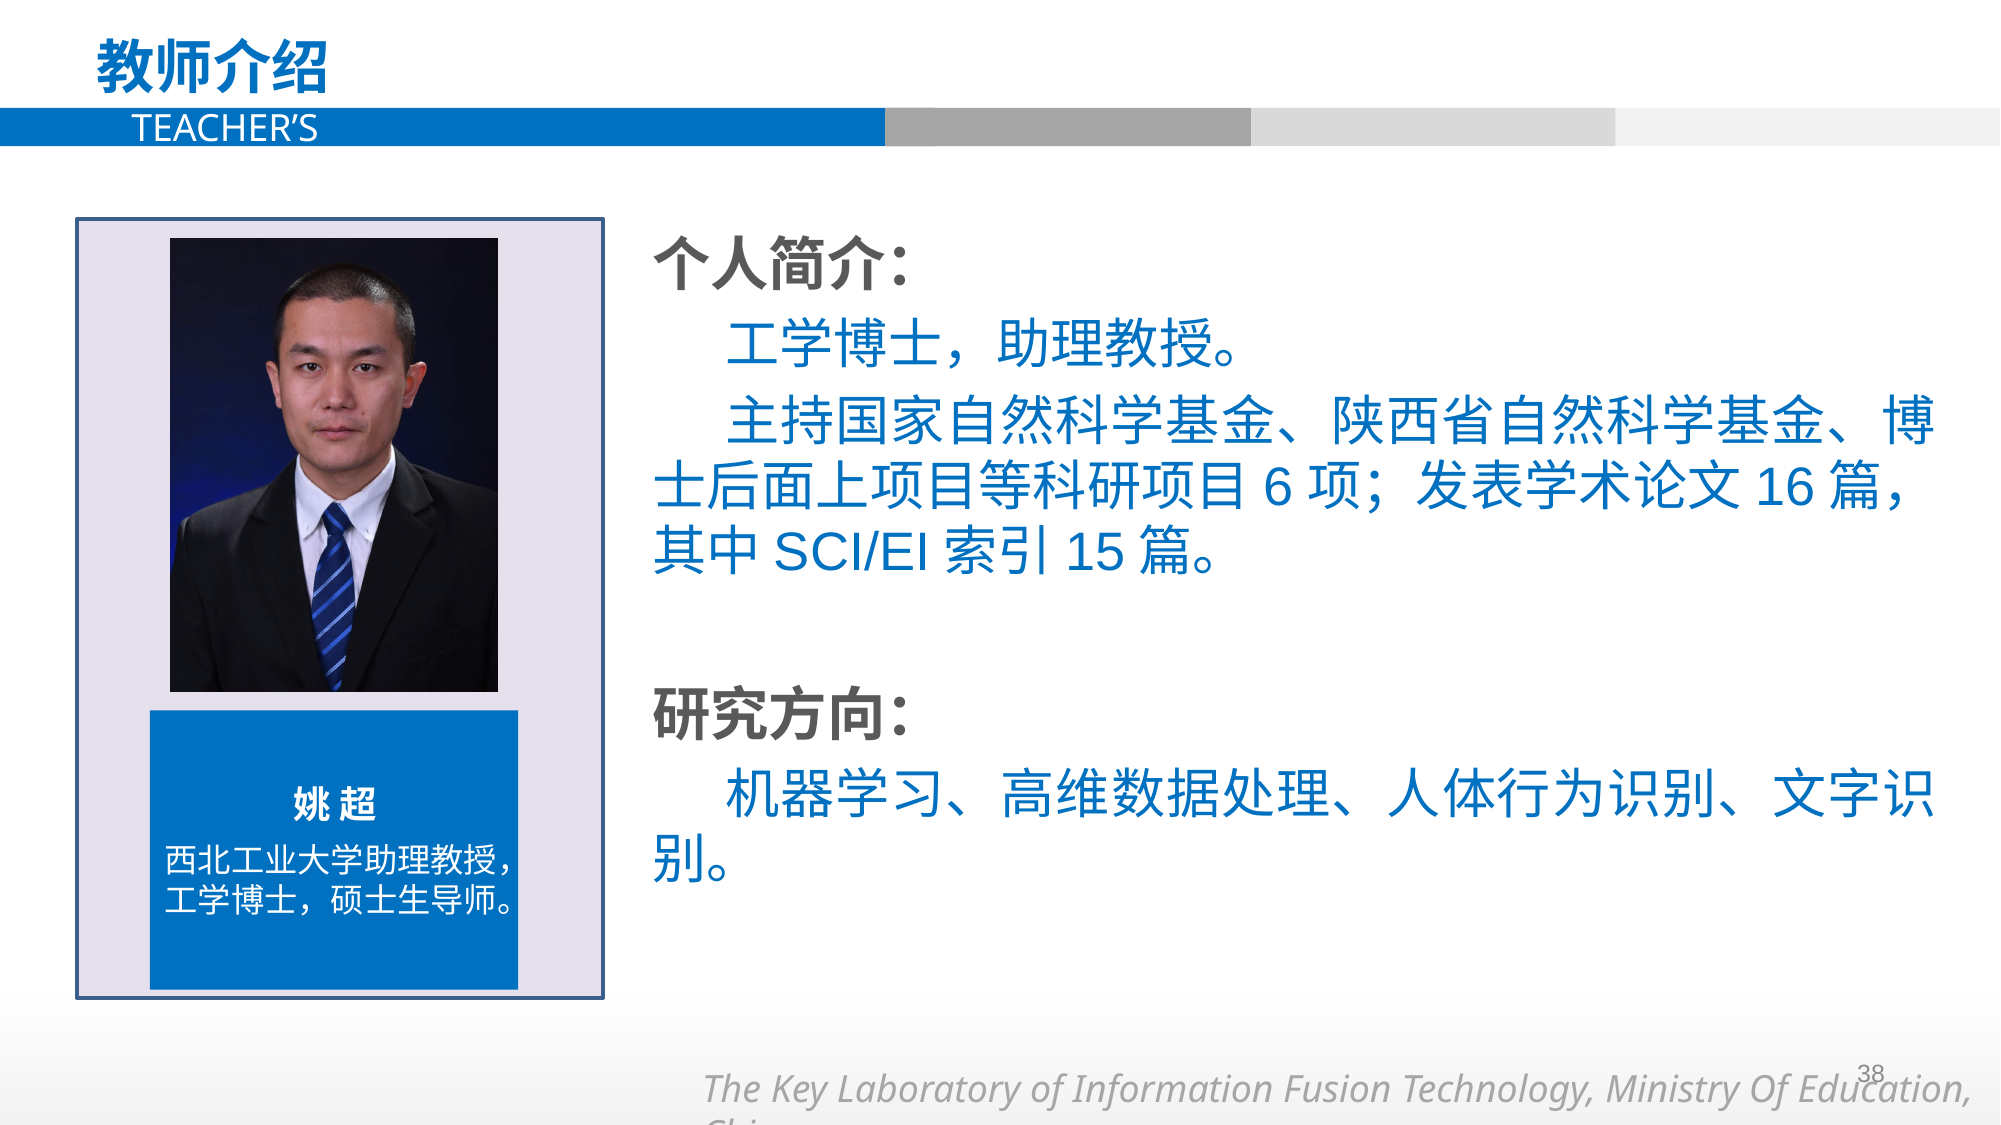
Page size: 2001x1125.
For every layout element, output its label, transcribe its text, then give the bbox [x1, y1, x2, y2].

slide_number 38 [1433, 1042, 1900, 1103]
text_box 姚 超 西北工业大学助理教授，工学博士，硕士生导师。 [149, 710, 519, 990]
picture [169, 238, 499, 692]
text_box [75, 217, 605, 1000]
text_box 个人简介： 工学博士，助理教授。 主持国家自然科学基金、陕西省自然科学基金、博士后面上项目等科研项目6项；发表学术论文16篇，其中SCI/EI索引15篇。 研究方向： 机器学习、高维数据处理、人体行为识别、文字识别。 [637, 219, 1952, 897]
